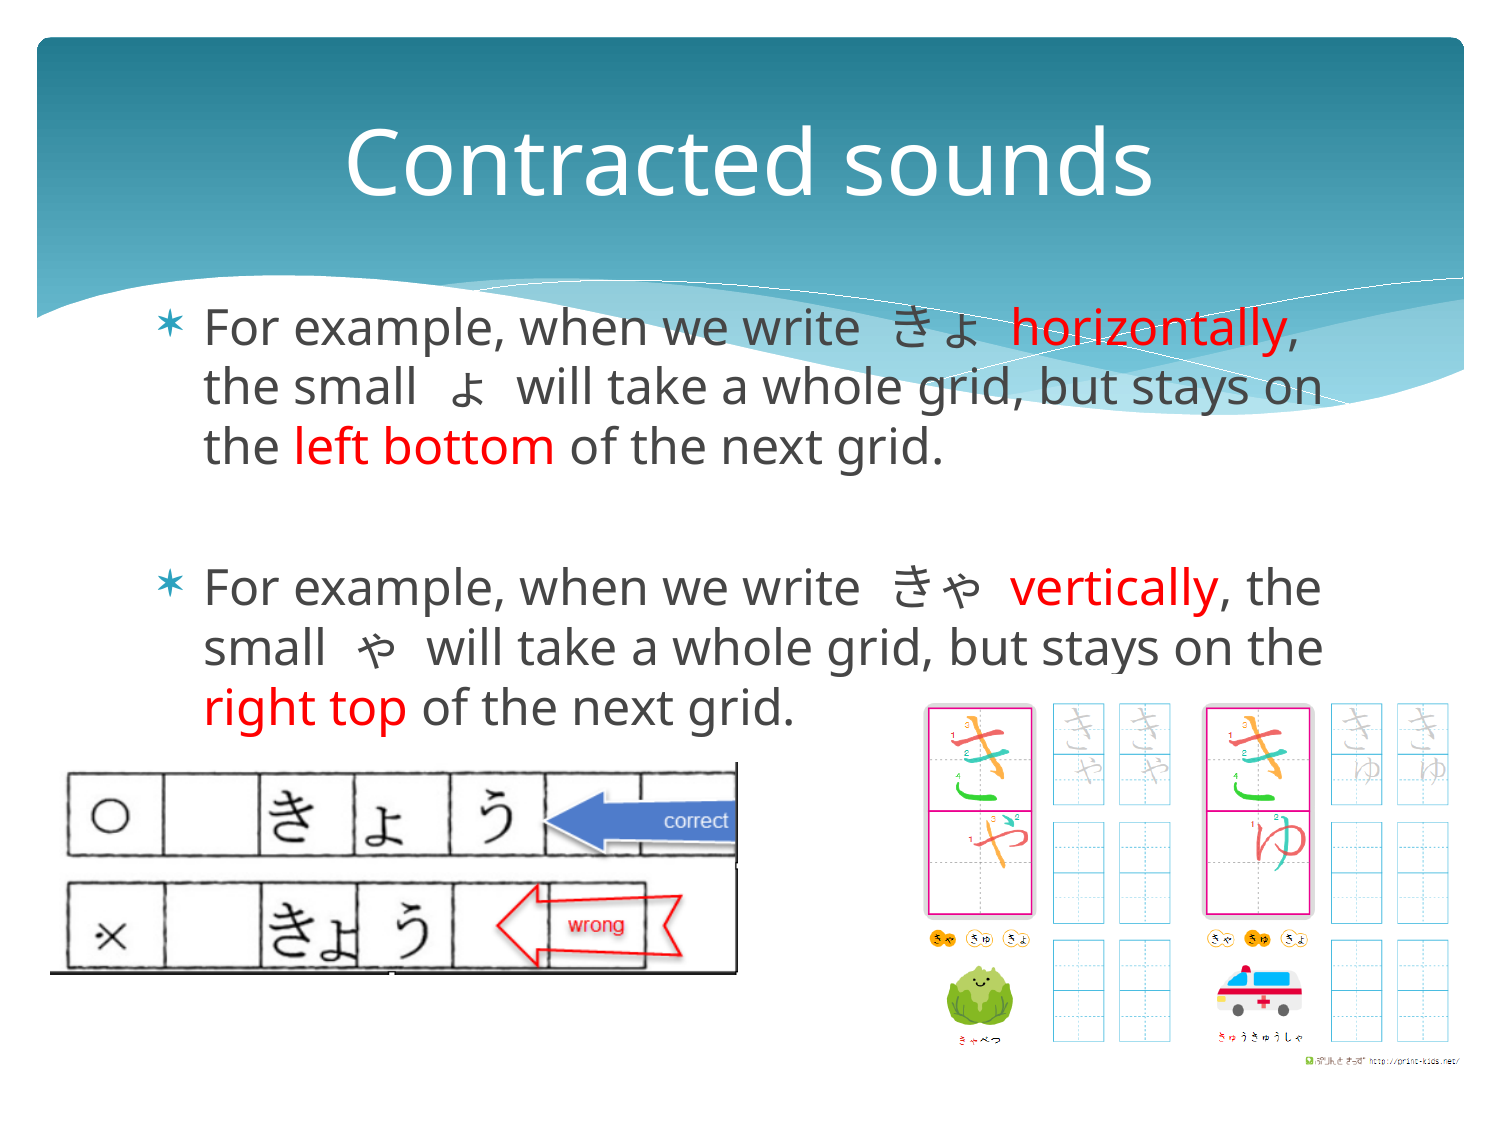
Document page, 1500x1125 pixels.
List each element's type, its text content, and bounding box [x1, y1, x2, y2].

list For example, when we write きょ horizontally, the small ょ will take a whole grid, but stays on the left bottom of the next grid. For example, when we write きゃ vertically, the small ゃ will take a whole grid, but stays on the right top of the next grid. [143, 287, 1359, 1005]
title Contracted sounds [75, 55, 1425, 261]
picture [899, 674, 1467, 1069]
picture [49, 762, 738, 976]
